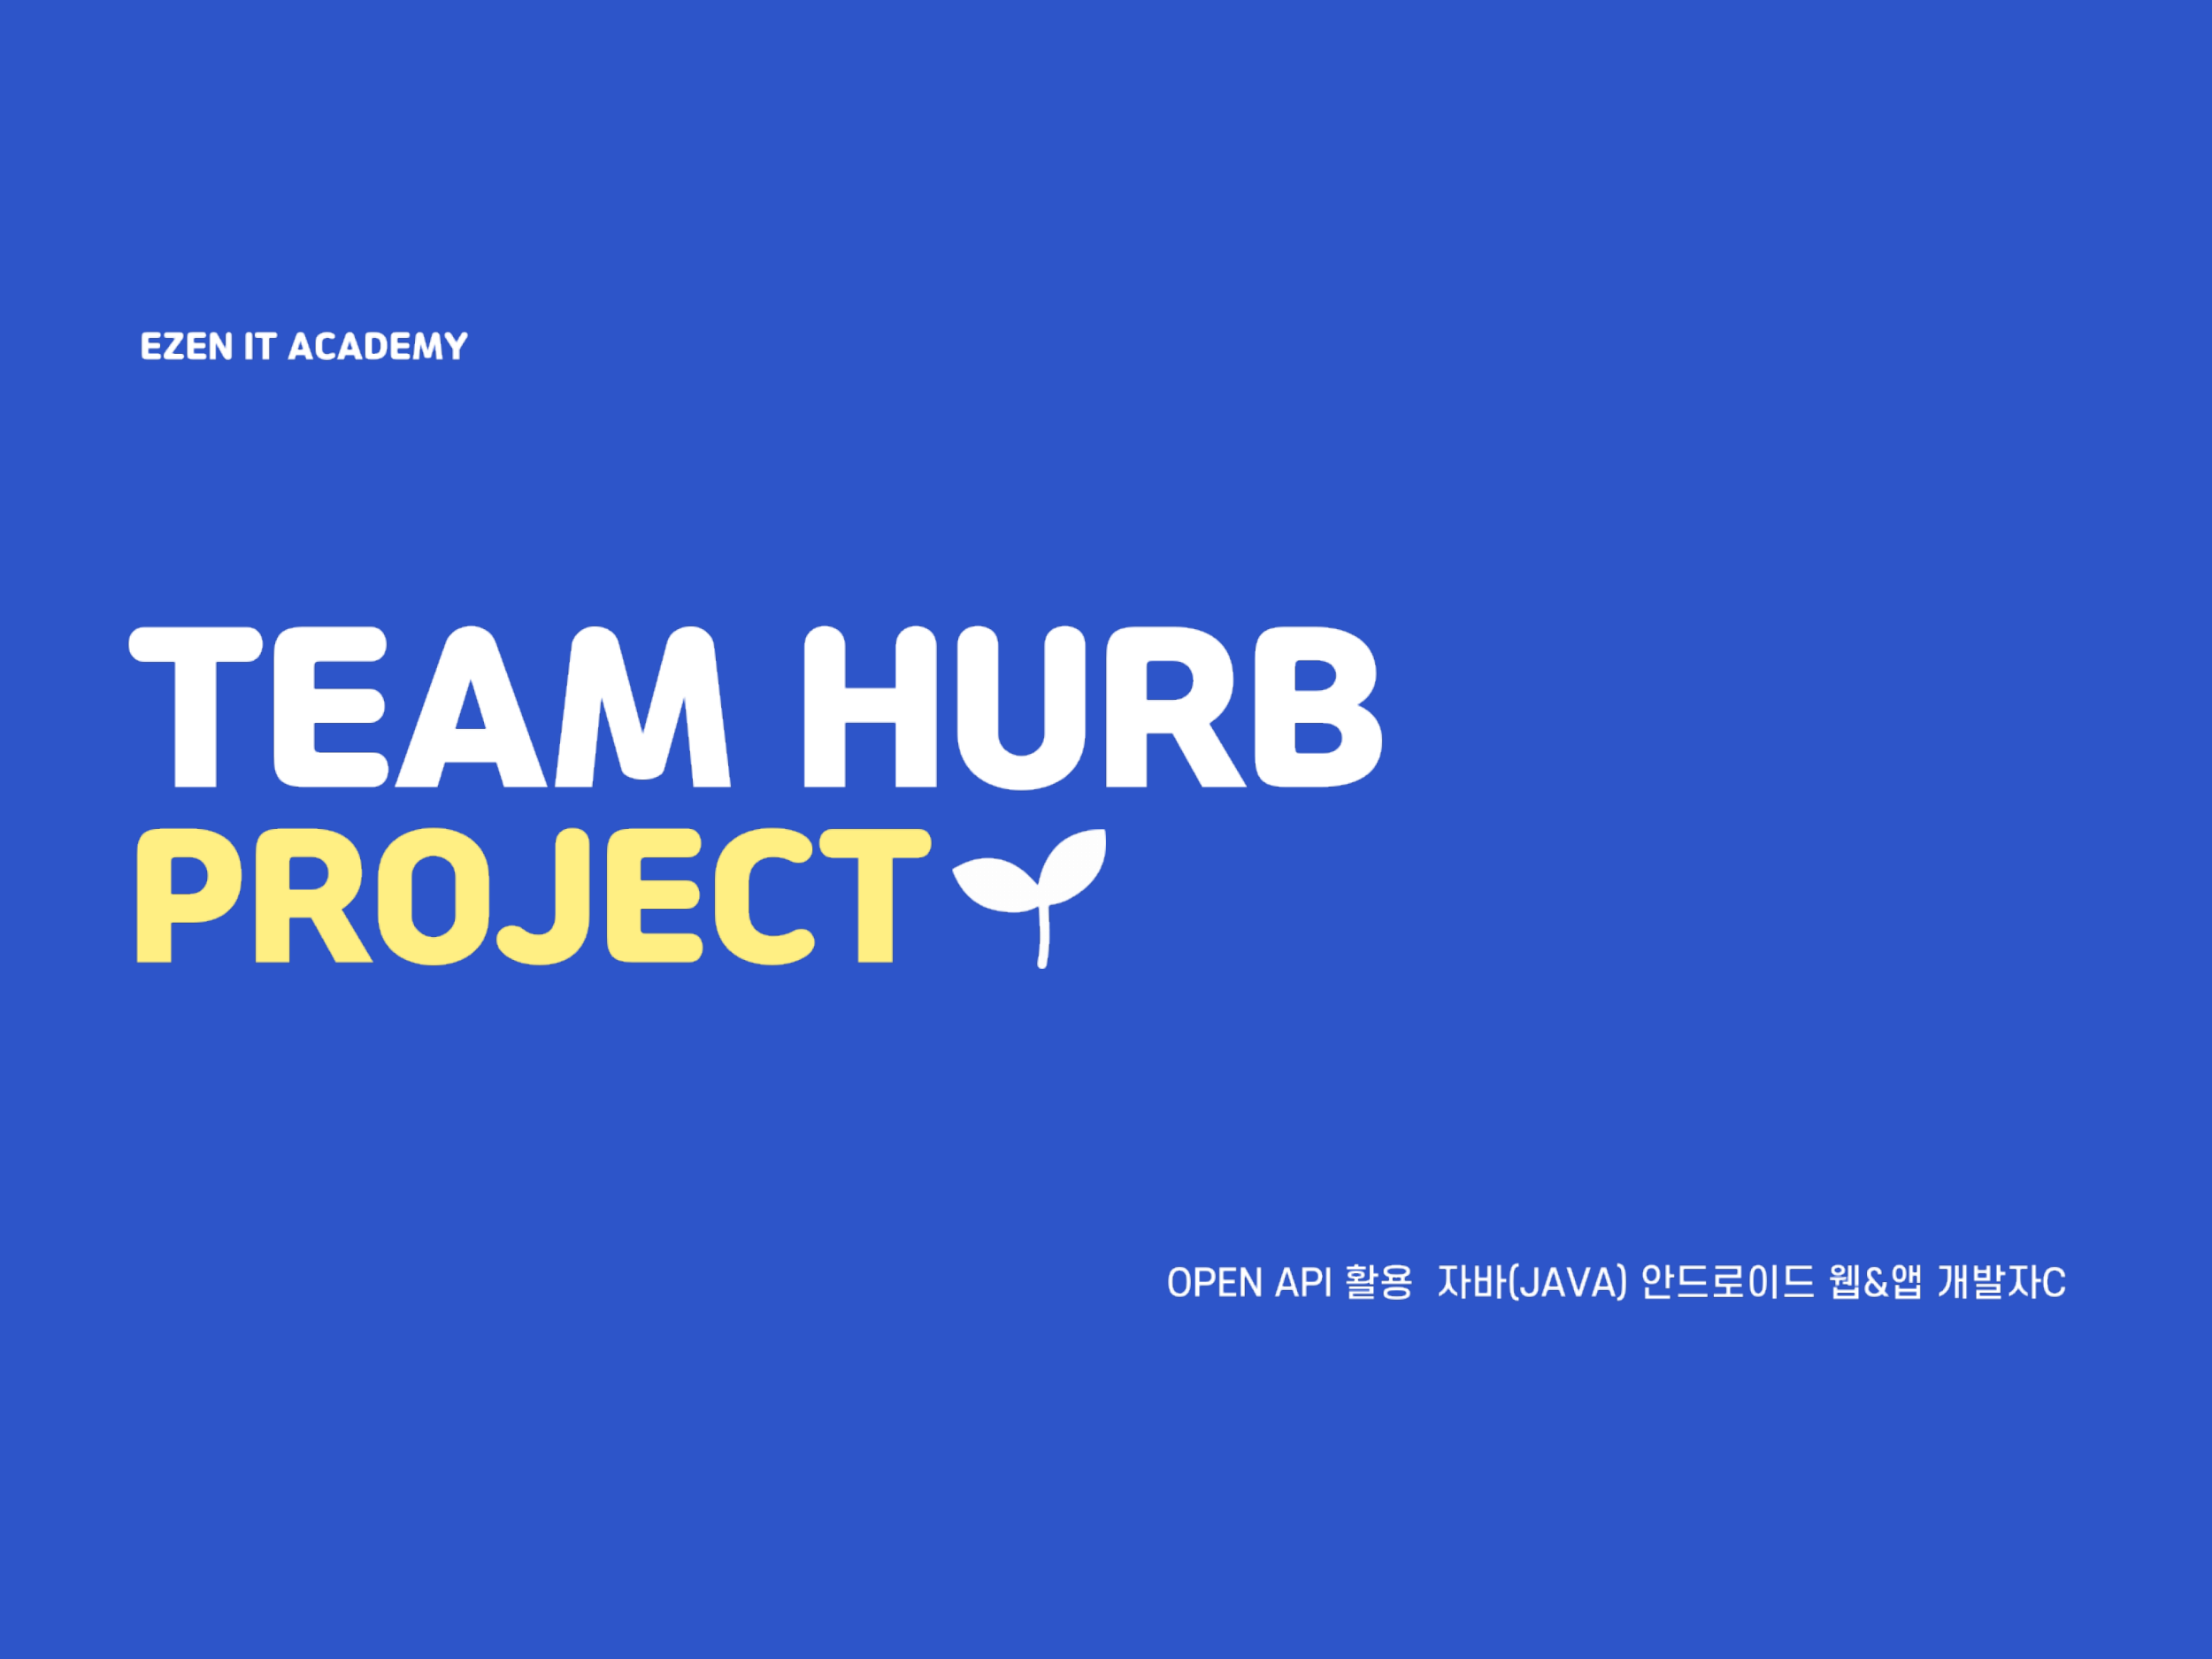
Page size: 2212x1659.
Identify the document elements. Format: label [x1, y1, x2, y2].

picture [134, 318, 485, 386]
text_box [959, 821, 1099, 976]
picture [1113, 1253, 2078, 1318]
picture [96, 543, 1455, 1042]
